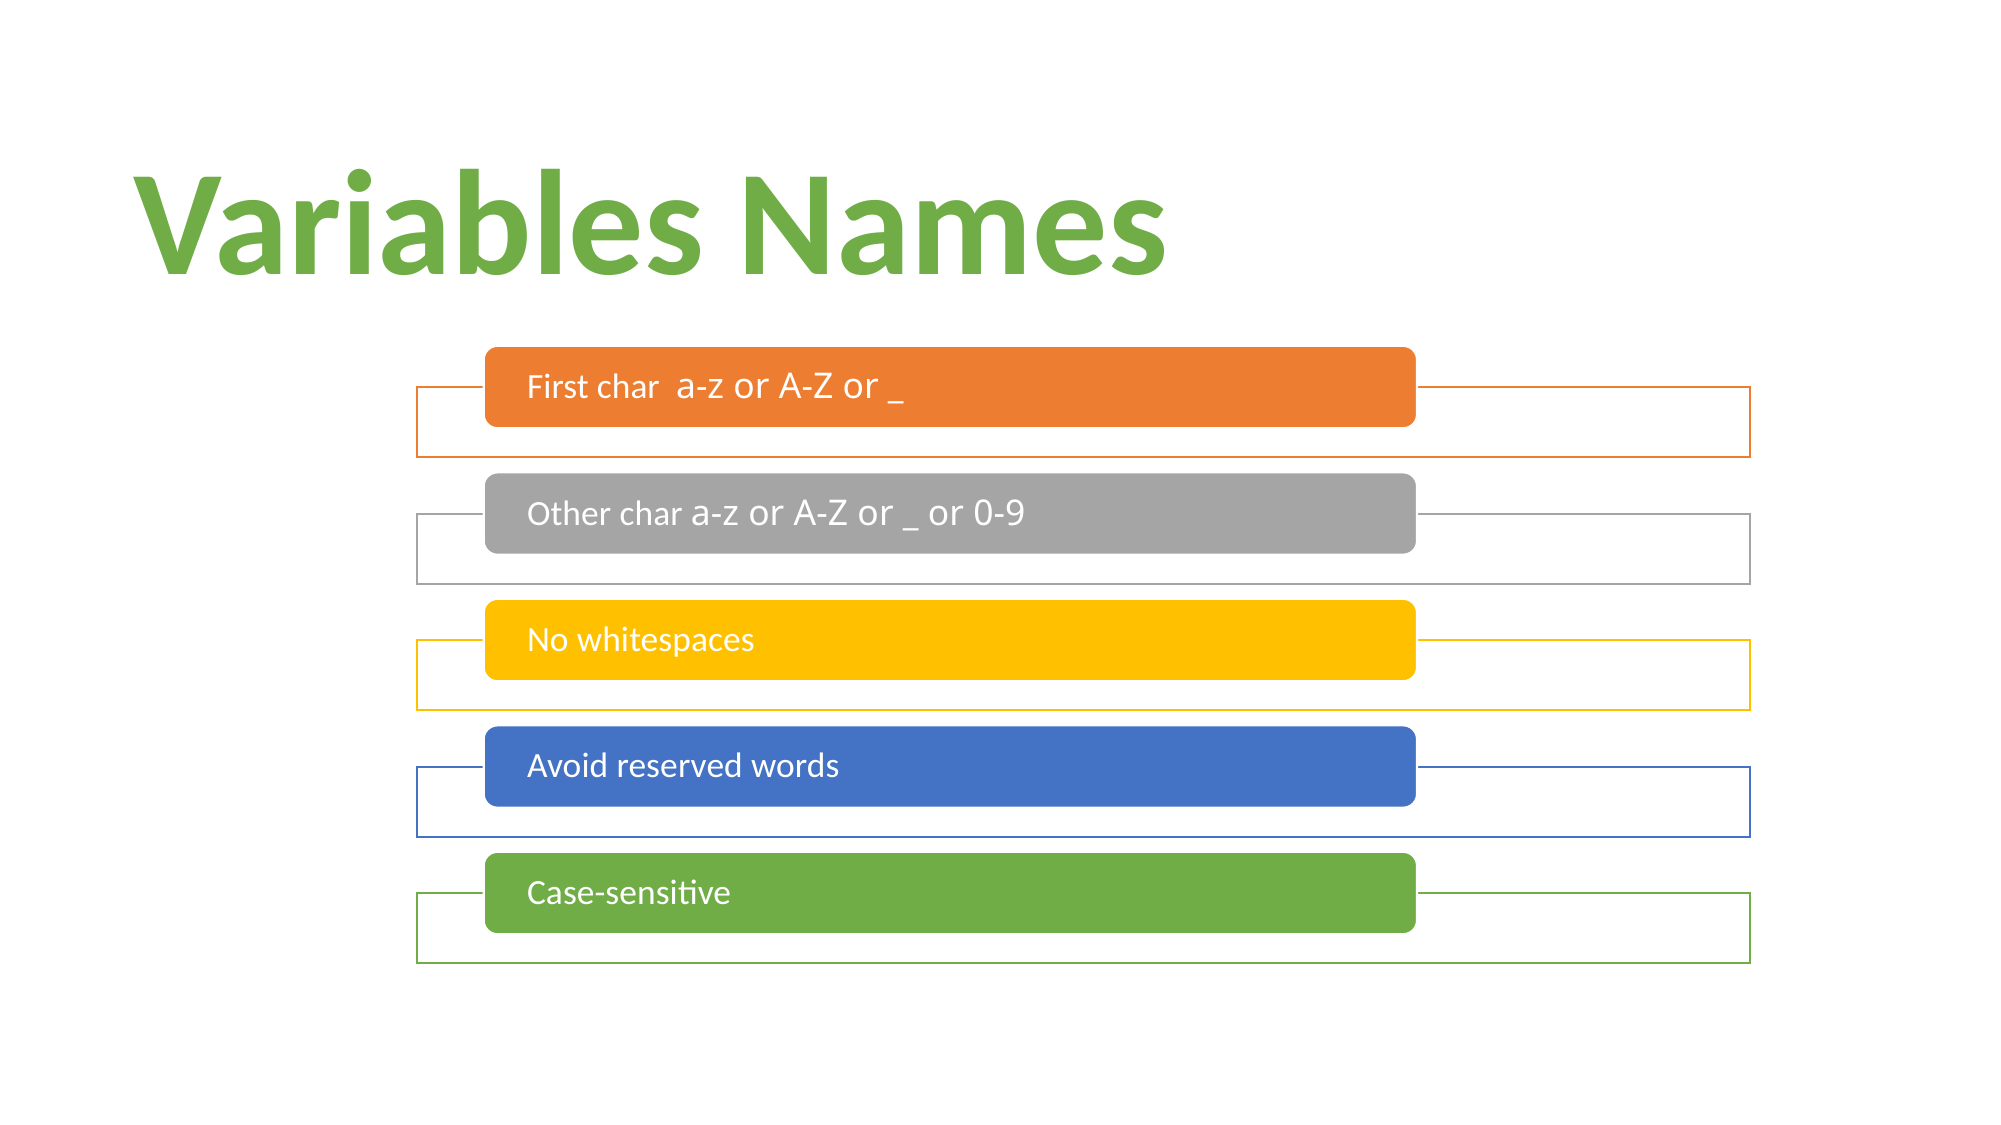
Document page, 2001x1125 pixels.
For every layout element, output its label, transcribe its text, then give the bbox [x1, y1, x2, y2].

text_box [417, 340, 1751, 969]
text_box Variables Names [118, 116, 1184, 312]
